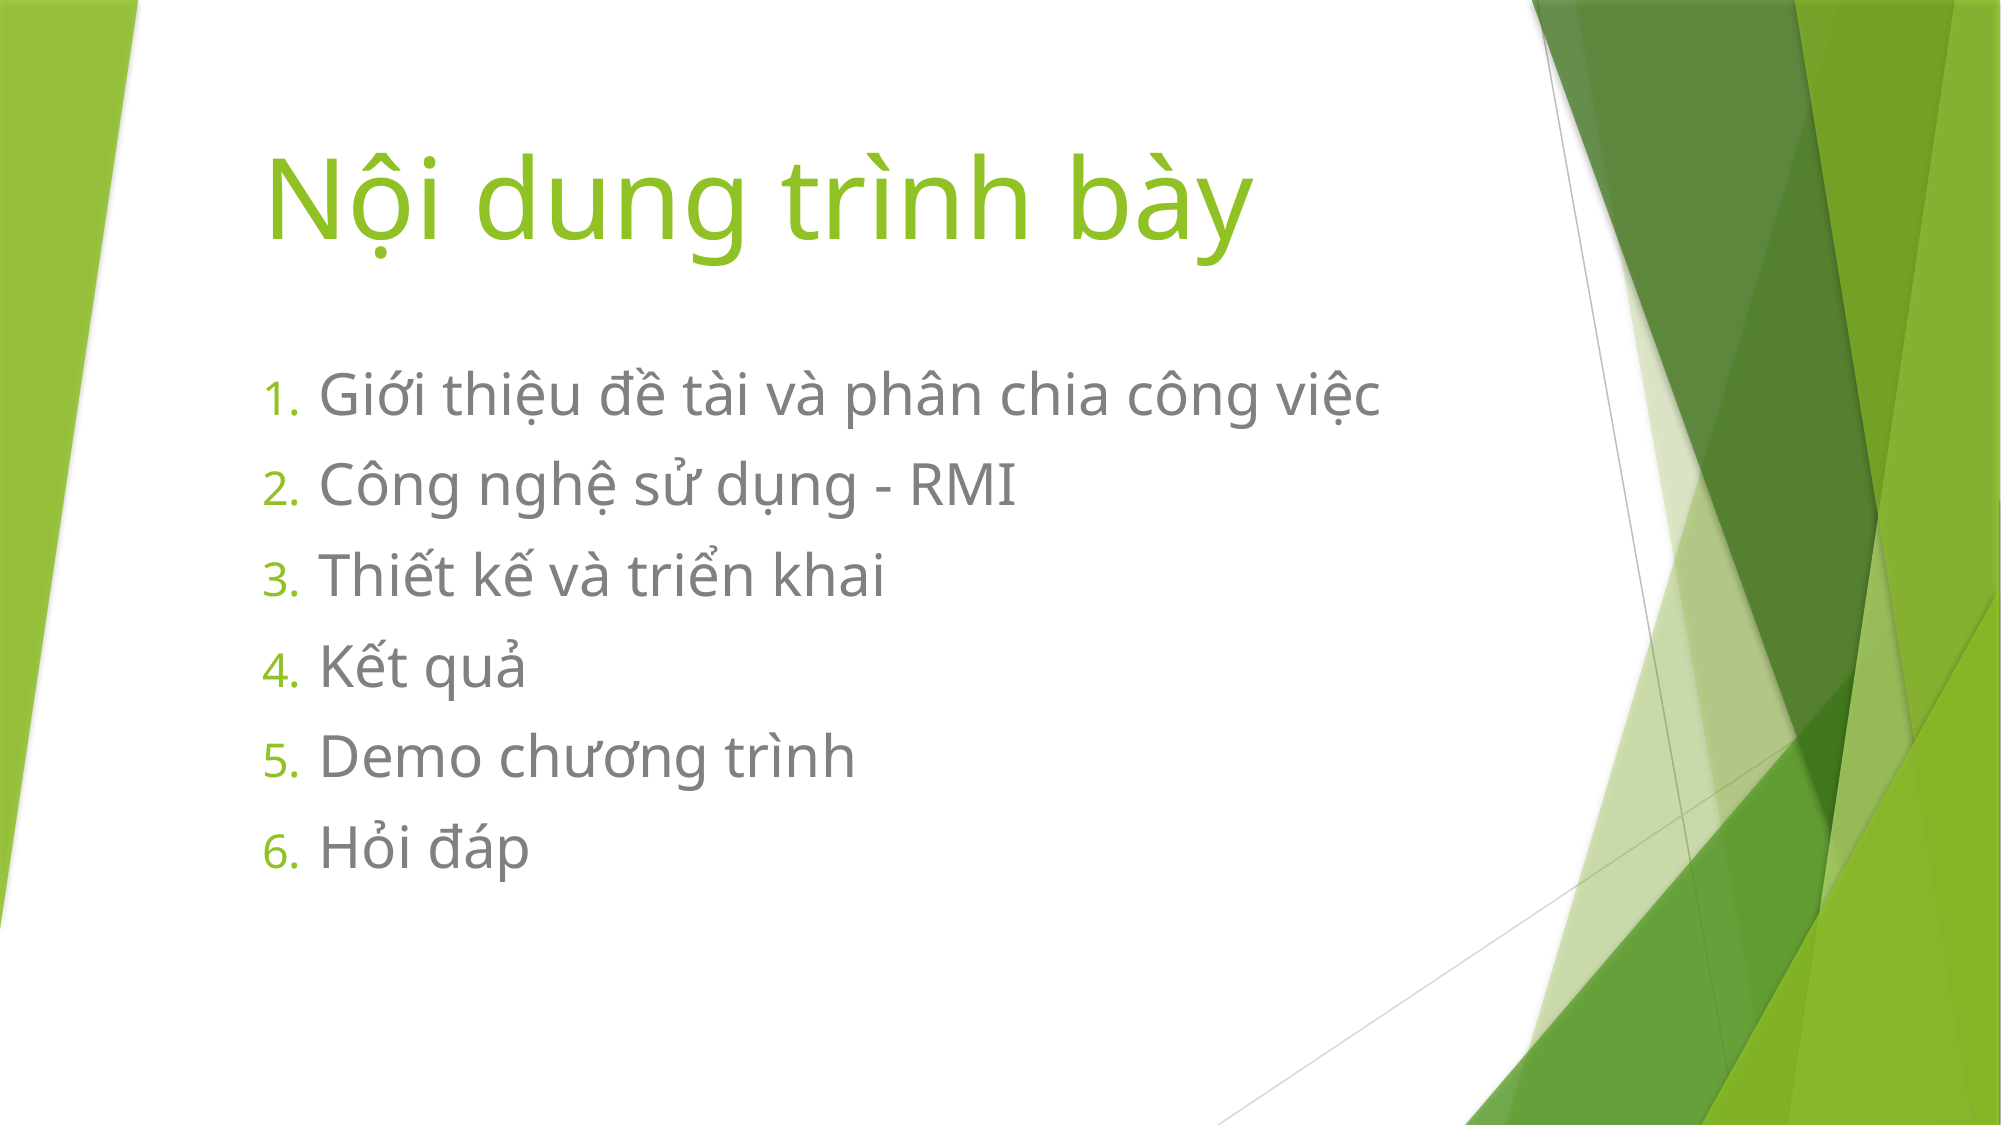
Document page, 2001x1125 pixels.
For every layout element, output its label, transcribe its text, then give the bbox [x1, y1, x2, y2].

subtitle Giới thiệu đề tài và phân chia công việc Công nghệ sử dụng - RMI Thiết kế và triển khai Kết quả Demo chương trình Hỏi đáp [247, 349, 1522, 1010]
title Nội dung trình bày [247, 0, 1522, 271]
